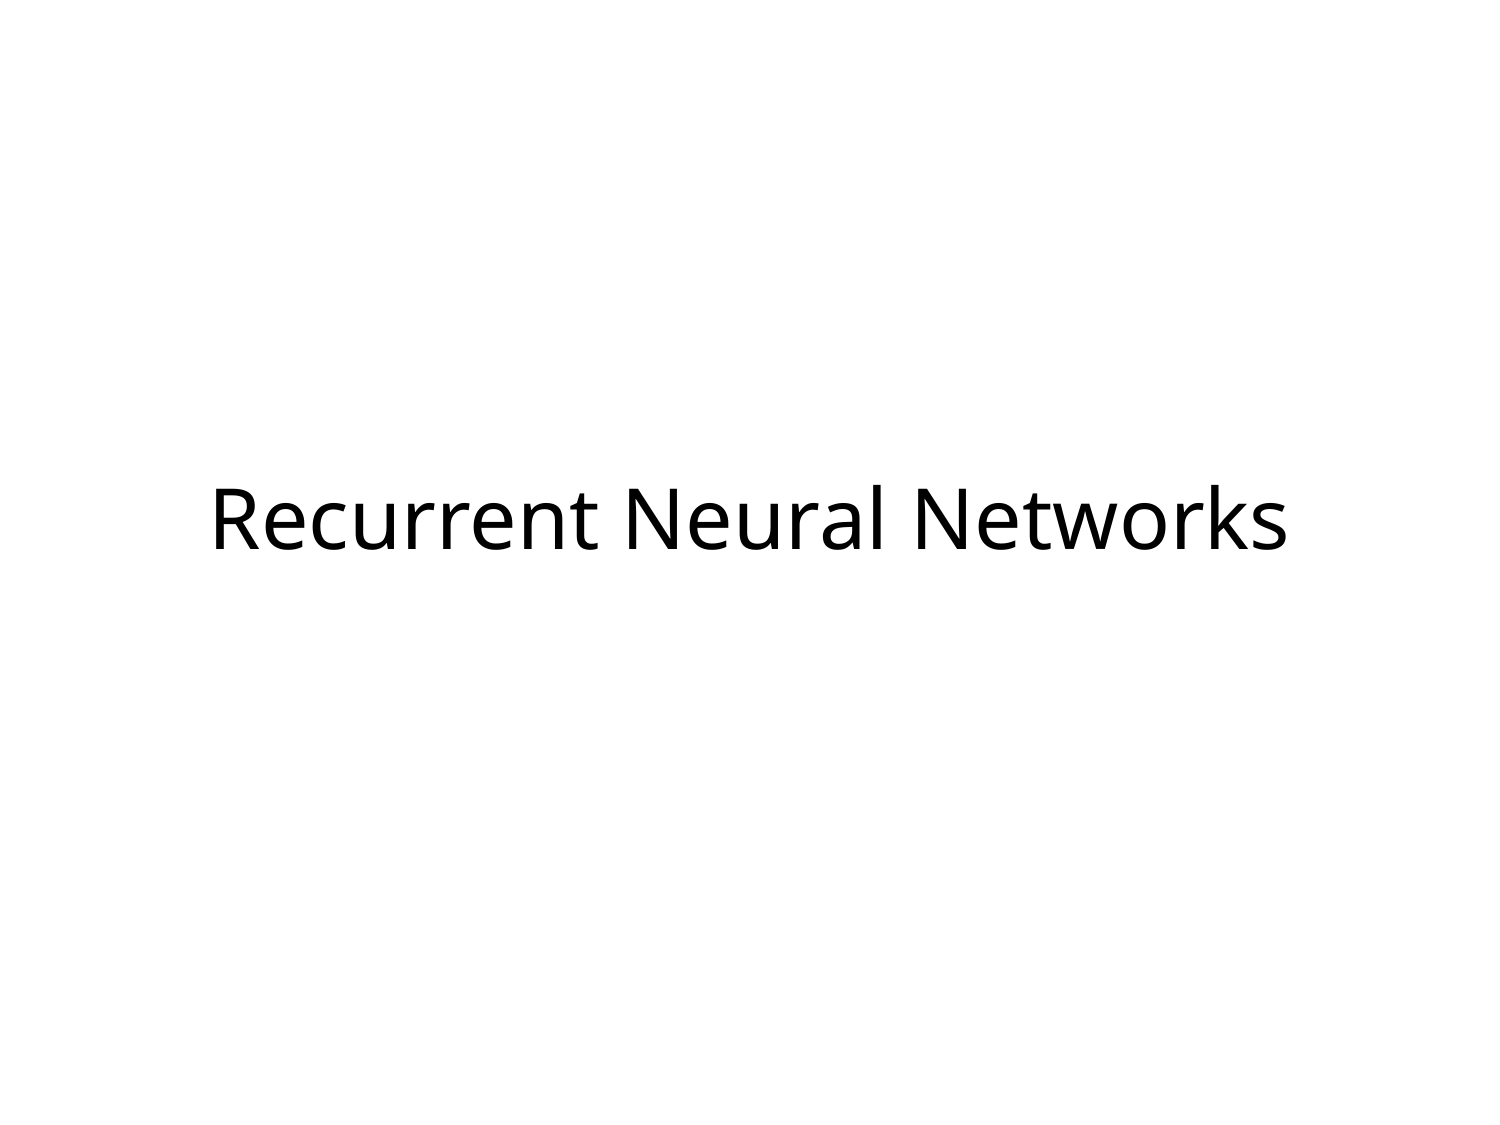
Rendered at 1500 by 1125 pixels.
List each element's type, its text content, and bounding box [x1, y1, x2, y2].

title Recurrent Neural Networks [112, 184, 1388, 576]
